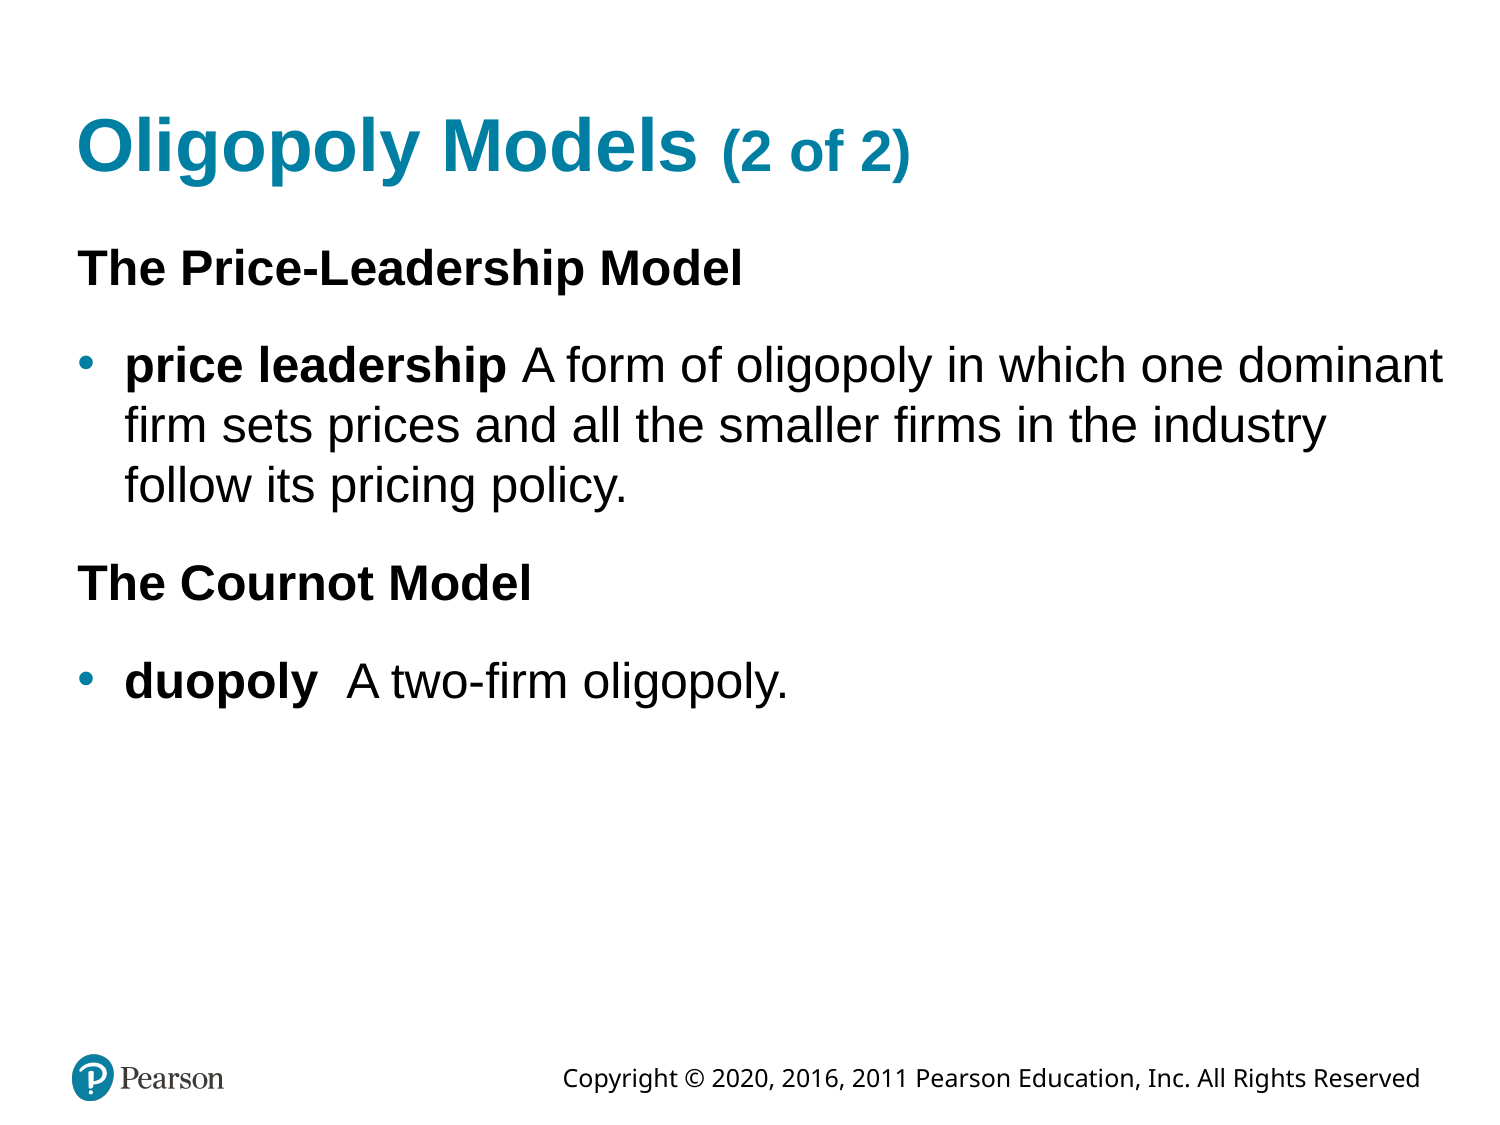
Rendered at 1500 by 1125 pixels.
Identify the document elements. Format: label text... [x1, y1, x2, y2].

picture [98, 1054, 224, 1101]
picture [80, 1063, 106, 1088]
list The Cournot Model duopoly A two-firm oligopoly. [62, 535, 1460, 743]
list The Price-Leadership Model price leadership A form of oligopoly in which one dominant firm sets prices and all the smaller firms in the industry follow its pricing policy. [62, 219, 1460, 523]
title Oligopoly Models (2 of 2) [61, 90, 1412, 193]
picture [72, 1087, 83, 1101]
picture [72, 1054, 88, 1070]
